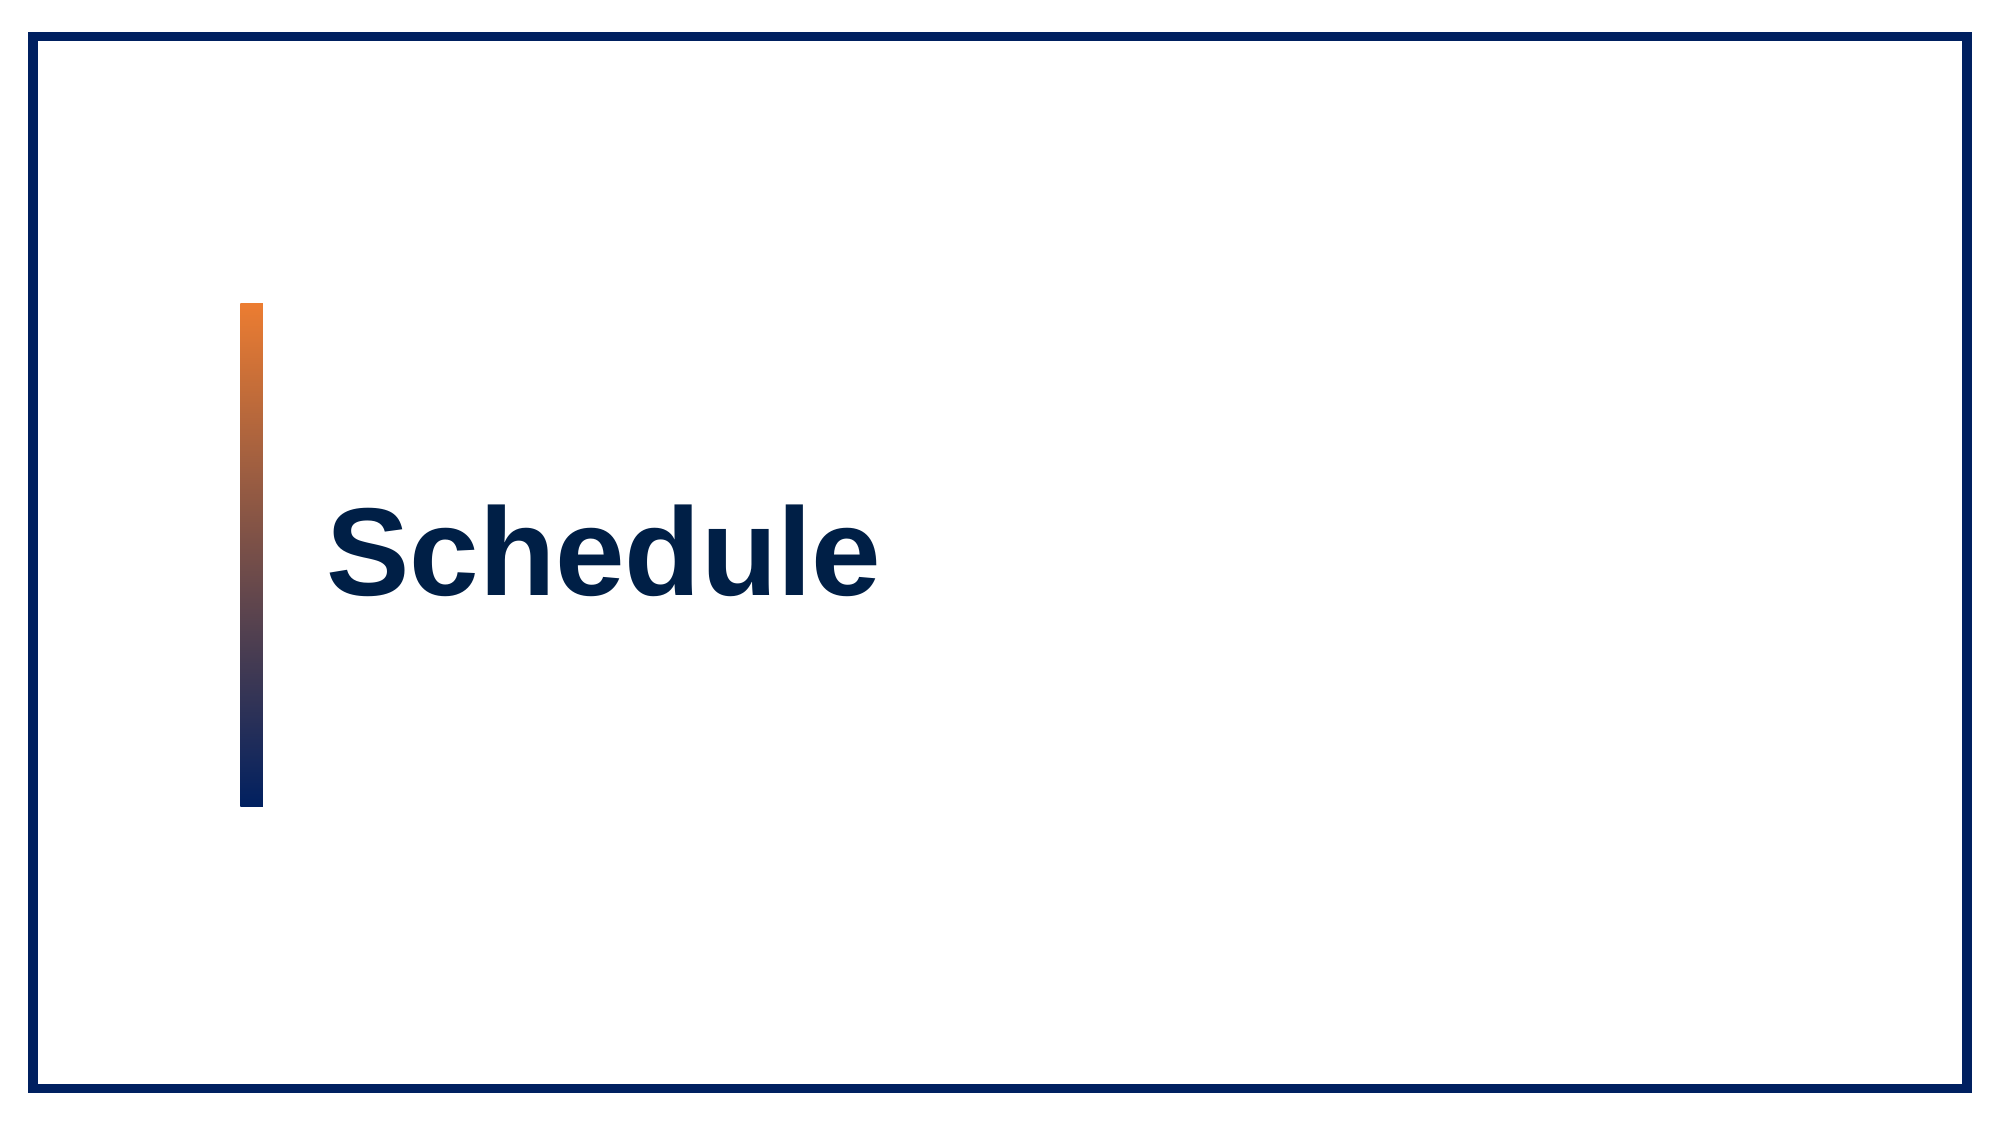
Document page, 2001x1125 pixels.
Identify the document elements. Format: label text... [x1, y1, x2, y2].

title Schedule [311, 359, 1735, 752]
text_box [32, 36, 1968, 1089]
text_box [240, 303, 263, 807]
